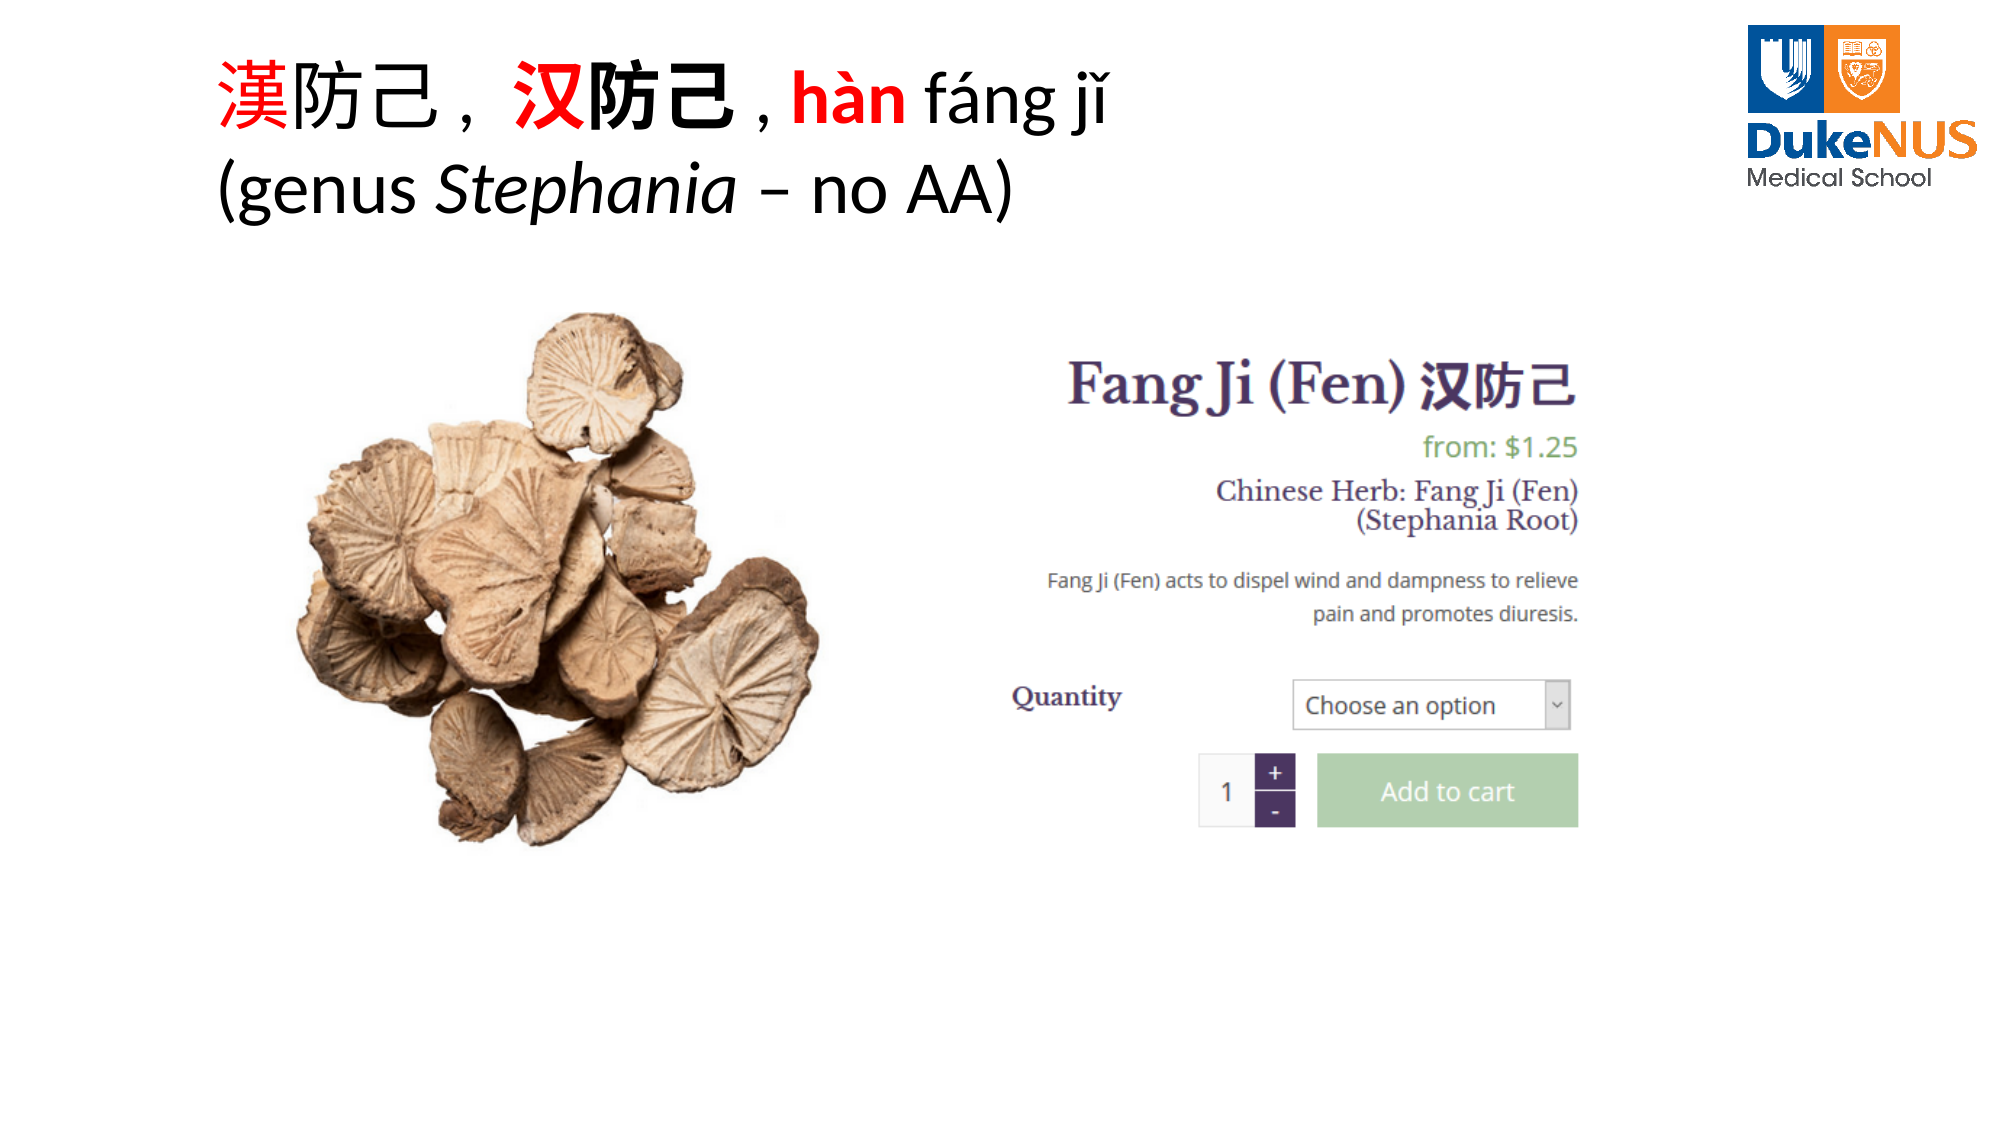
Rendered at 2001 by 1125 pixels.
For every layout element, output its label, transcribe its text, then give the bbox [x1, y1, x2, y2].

title 漢防己, 汉防己, hàn fáng jǐ (genus Stephania – no AA) [200, 45, 1325, 233]
picture [237, 312, 1663, 907]
picture [1737, 12, 1978, 189]
